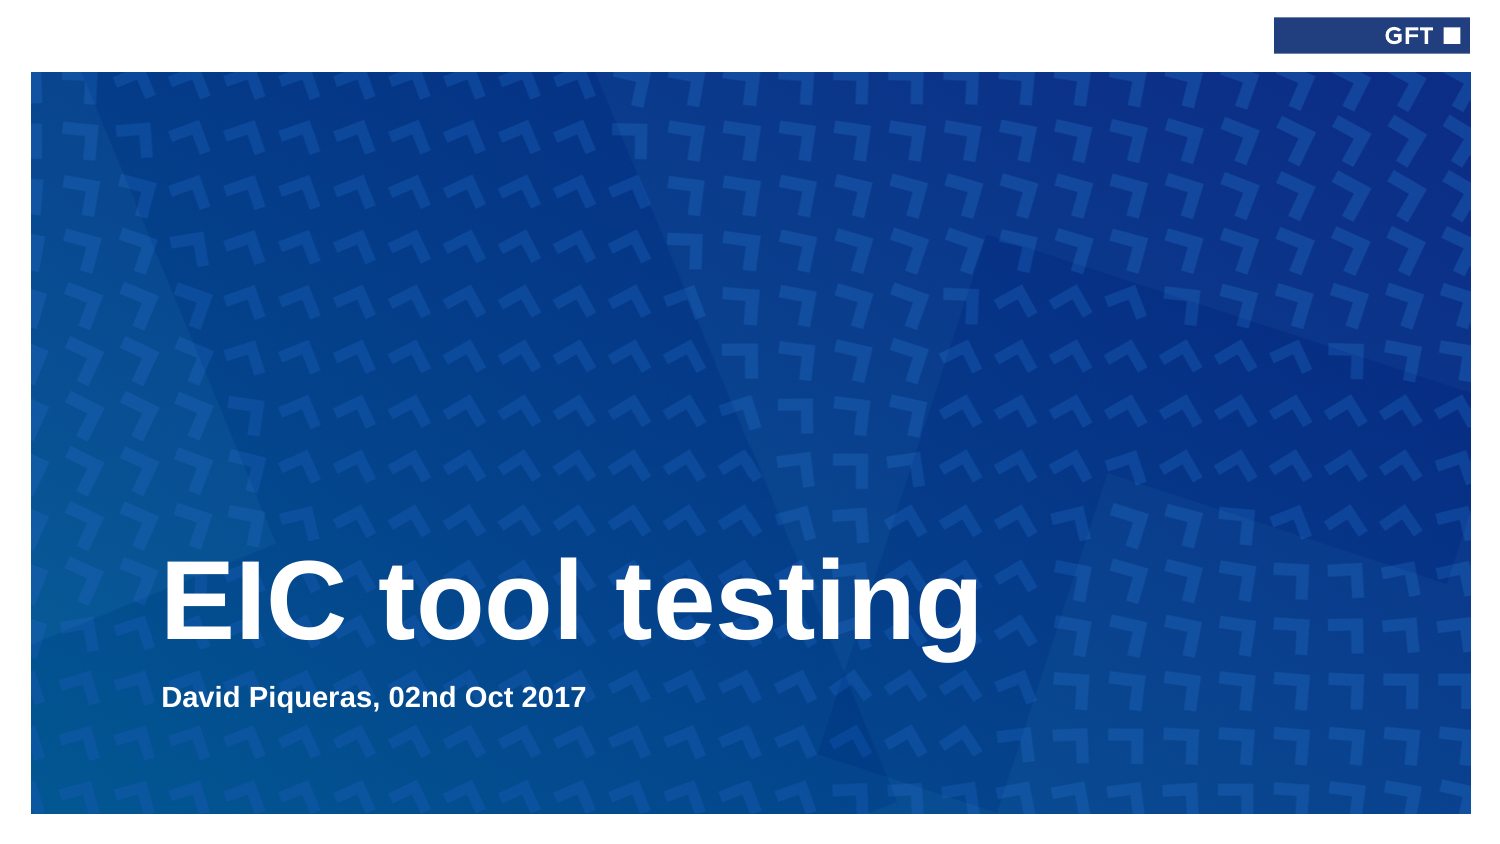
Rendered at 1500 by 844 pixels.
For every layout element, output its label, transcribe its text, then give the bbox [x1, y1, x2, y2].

title EIC tool testing [160, 551, 1382, 661]
list David Piqueras, 02nd Oct 2017 [161, 682, 1341, 715]
picture [31, 72, 1471, 814]
